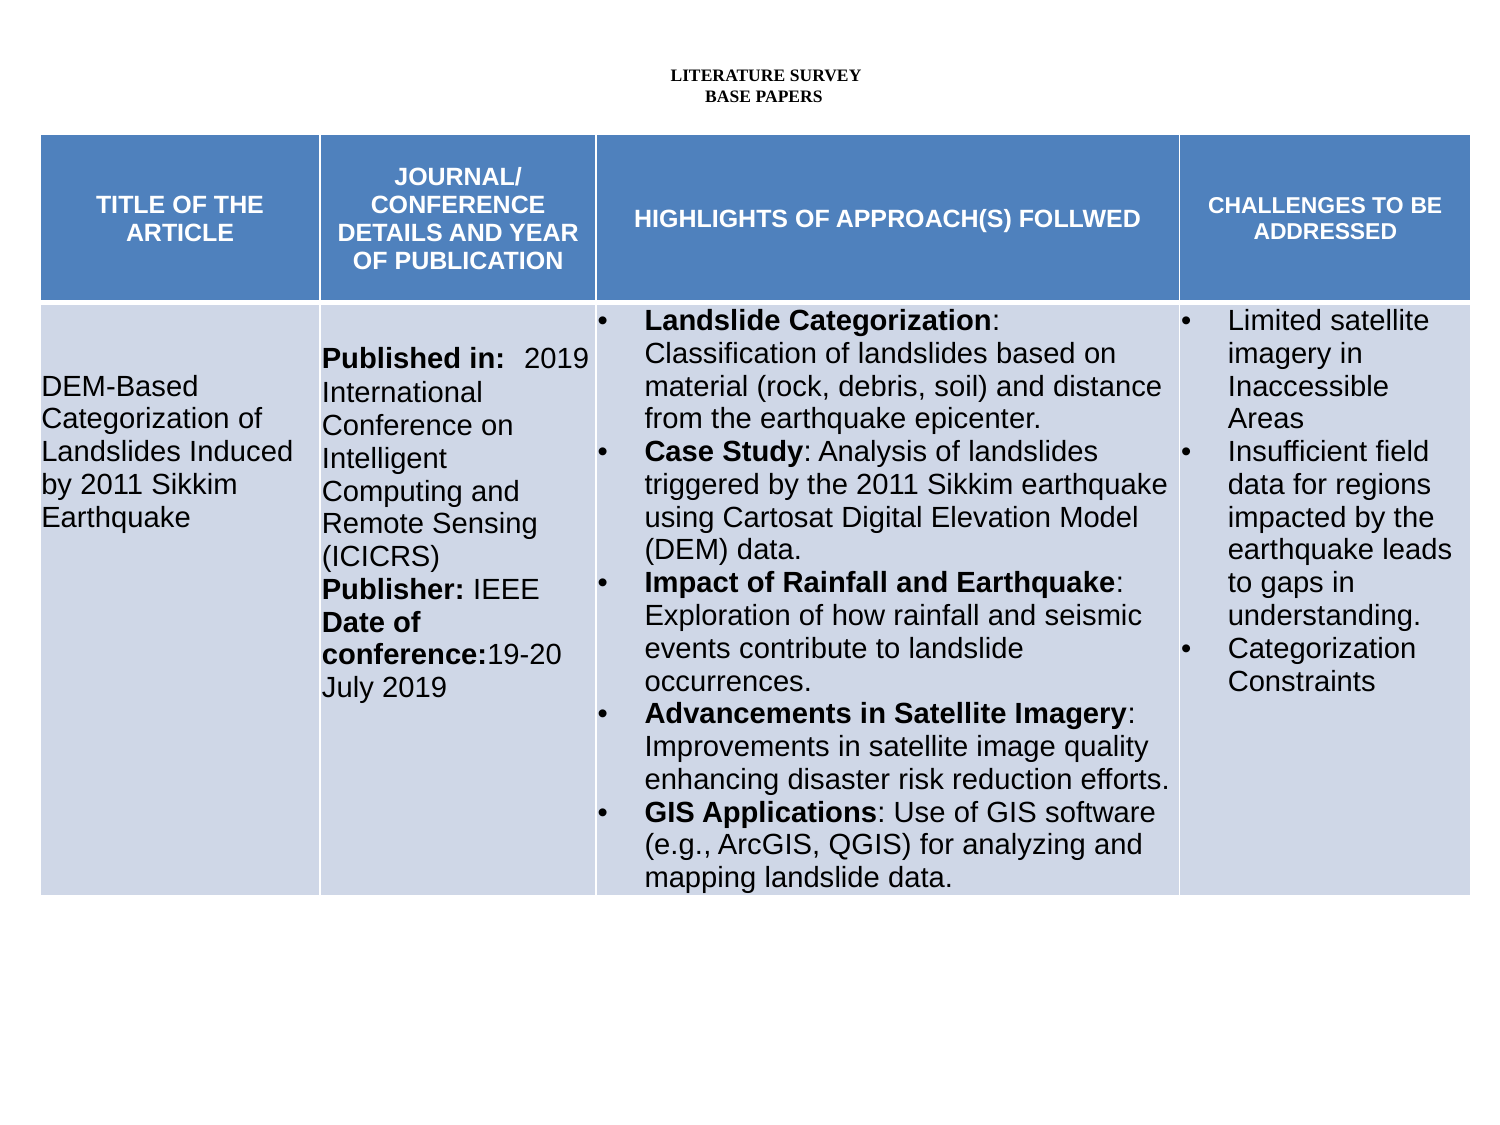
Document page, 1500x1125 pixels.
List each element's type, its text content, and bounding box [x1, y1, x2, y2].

table_cell Limited satellite imagery in Inaccessible Areas Insufficient field data for regions impacted by the earthquake leads to gaps in understanding. Categorization Constraints [1180, 305, 1470, 895]
title LITERATURE SURVEY BASE PAPERS [72, 14, 1460, 120]
table_cell Landslide Categorization: Classification of landslides based on material (rock, debris, soil) and distance from the earthquake epicenter. Case Study: Analysis of landslides triggered by the 2011 Sikkim earthquake using Cartosat Digital Elevation Model (DEM) data. Impact of Rainfall and Earthquake: Exploration of how rainfall and seismic events contribute to landslide occurrences. Advancements in Satellite Imagery: Improvements in satellite image quality enhancing disaster risk reduction efforts. GIS Applications: Use of GIS software (e.g., ArcGIS, QGIS) for analyzing and mapping landslide data. [597, 305, 1179, 895]
table_header TITLE OF THE ARTICLE [41, 135, 319, 300]
table_header HIGHLIGHTS OF APPROACH(S) FOLLWED [597, 135, 1179, 300]
table_header CHALLENGES TO BE ADDRESSED [1180, 135, 1470, 300]
table_cell DEM-Based Categorization of Landslides Induced by 2011 Sikkim Earthquake [41, 305, 319, 895]
table_cell Published in: 2019 International Conference on Intelligent Computing and Remote Sensing (ICICRS) Publisher: IEEE Date of conference:19-20 July 2019 [321, 305, 595, 895]
table_header JOURNAL/CONFERENCE DETAILS AND YEAR OF PUBLICATION [321, 135, 595, 300]
